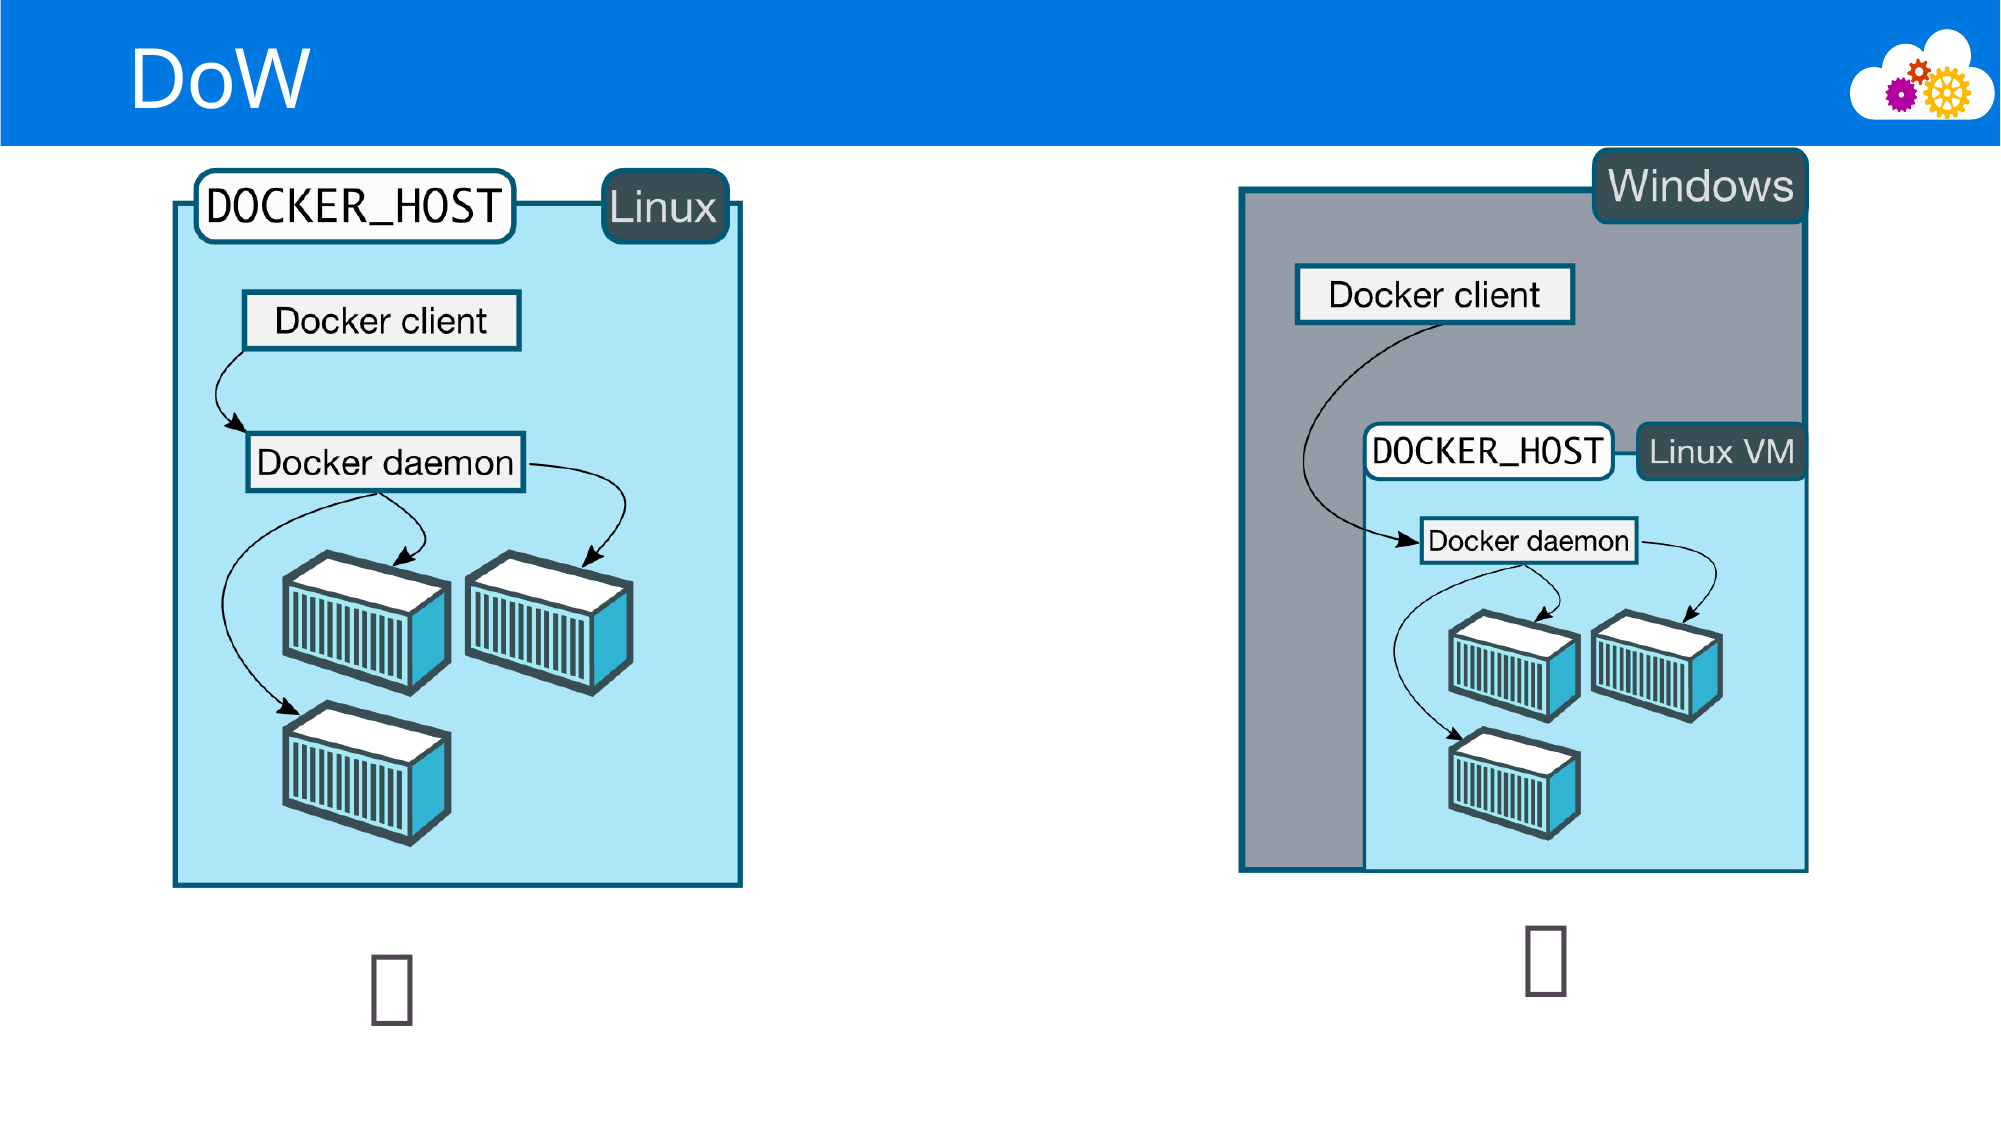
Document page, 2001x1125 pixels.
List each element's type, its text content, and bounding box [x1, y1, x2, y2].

picture [1798, 147, 1809, 158]
title DoW [103, 21, 1869, 134]
text_box  [1486, 887, 1637, 1044]
picture [1367, 456, 1804, 869]
picture [1367, 426, 1610, 477]
picture [1640, 426, 1805, 477]
picture [1246, 194, 1801, 866]
picture [1597, 153, 1804, 219]
picture [1237, 147, 1603, 874]
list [171, 161, 744, 888]
text_box  [333, 915, 483, 1072]
